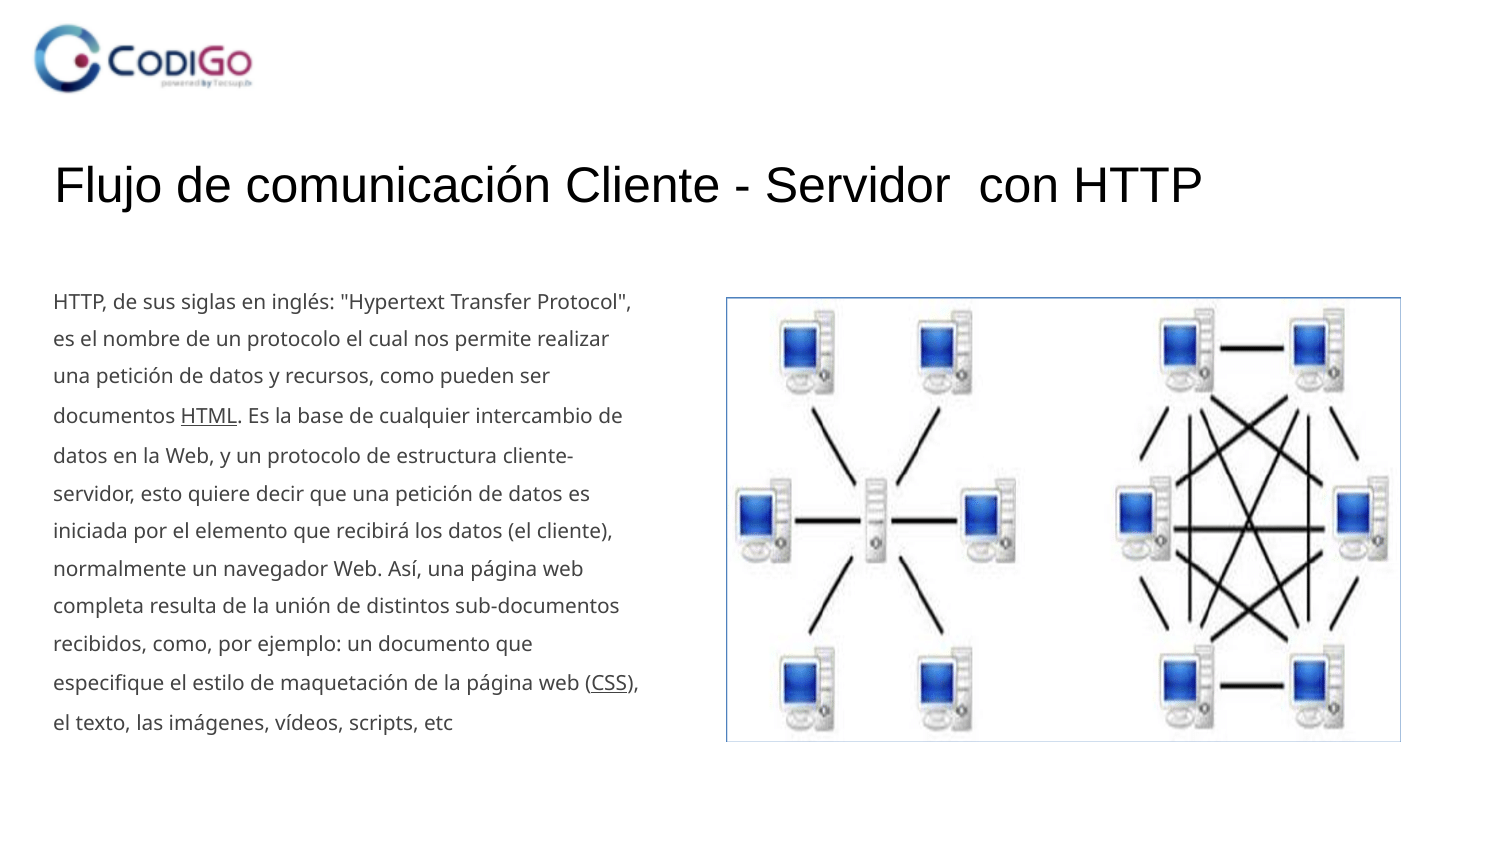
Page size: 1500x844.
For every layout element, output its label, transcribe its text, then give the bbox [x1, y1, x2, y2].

text_box Flujo de comunicación Cliente - Servidor con HTTP [39, 137, 1446, 238]
picture [726, 297, 1401, 743]
text_box HTTP, de sus siglas en inglés: "Hypertext Transfer Protocol", es el nombre de un protocolo el cual nos permite realizar una petición de datos y recursos, como pueden ser documentos HTML. Es la base de cualquier intercambio de datos en la Web, y un protocolo de estructura cliente-servidor, esto quiere decir que una petición de datos es iniciada por el elemento que recibirá los datos (el cliente), normalmente un navegador Web. Así, una página web completa resulta de la unión de distintos sub-documentos recibidos, como, por ejemplo: un documento que especifique el estilo de maquetación de la página web (CSS), el texto, las imágenes, vídeos, scripts, etc [38, 260, 655, 817]
picture [27, 8, 261, 98]
